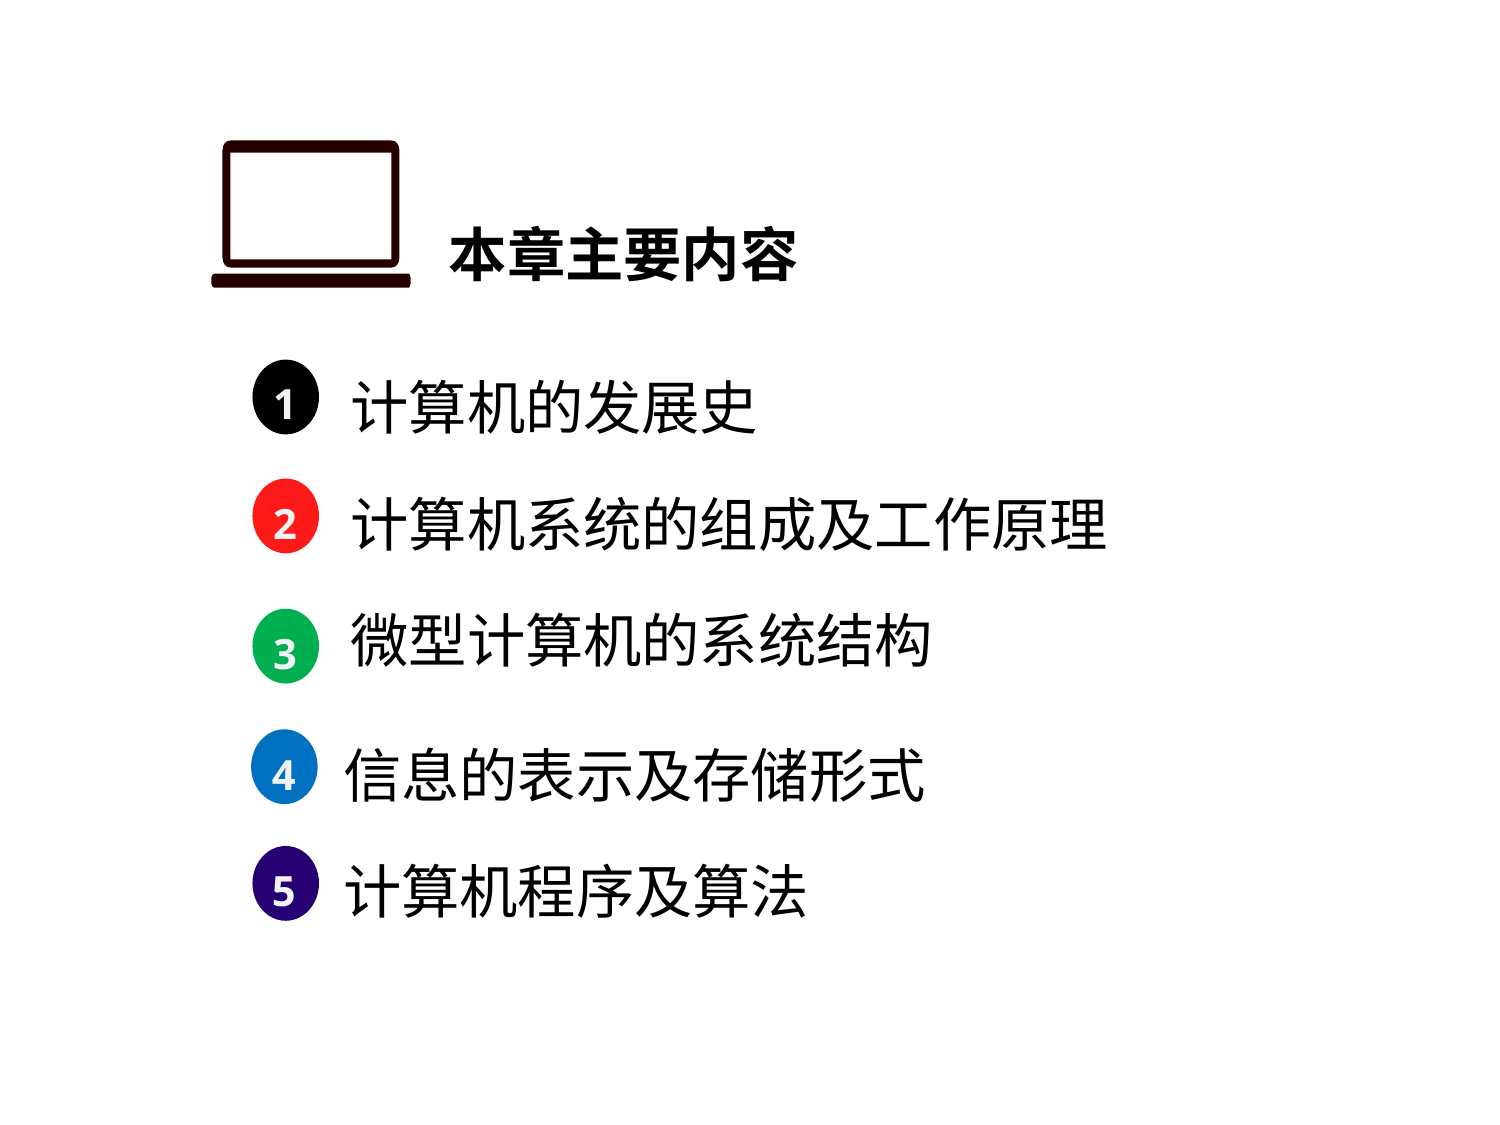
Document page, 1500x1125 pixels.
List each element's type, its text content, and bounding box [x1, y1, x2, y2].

text_box 本章主要内容 [433, 175, 1161, 317]
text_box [240, 845, 328, 934]
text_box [241, 478, 329, 567]
text_box 信息的表示及存储形式 计算机程序及算法 [328, 696, 966, 958]
text_box [222, 140, 400, 268]
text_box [240, 729, 328, 818]
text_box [241, 608, 329, 697]
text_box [241, 359, 329, 447]
list 计算机的发展史 计算机系统的组成及工作原理 微型计算机的系统结构 [335, 328, 1154, 845]
text_box [211, 273, 411, 288]
